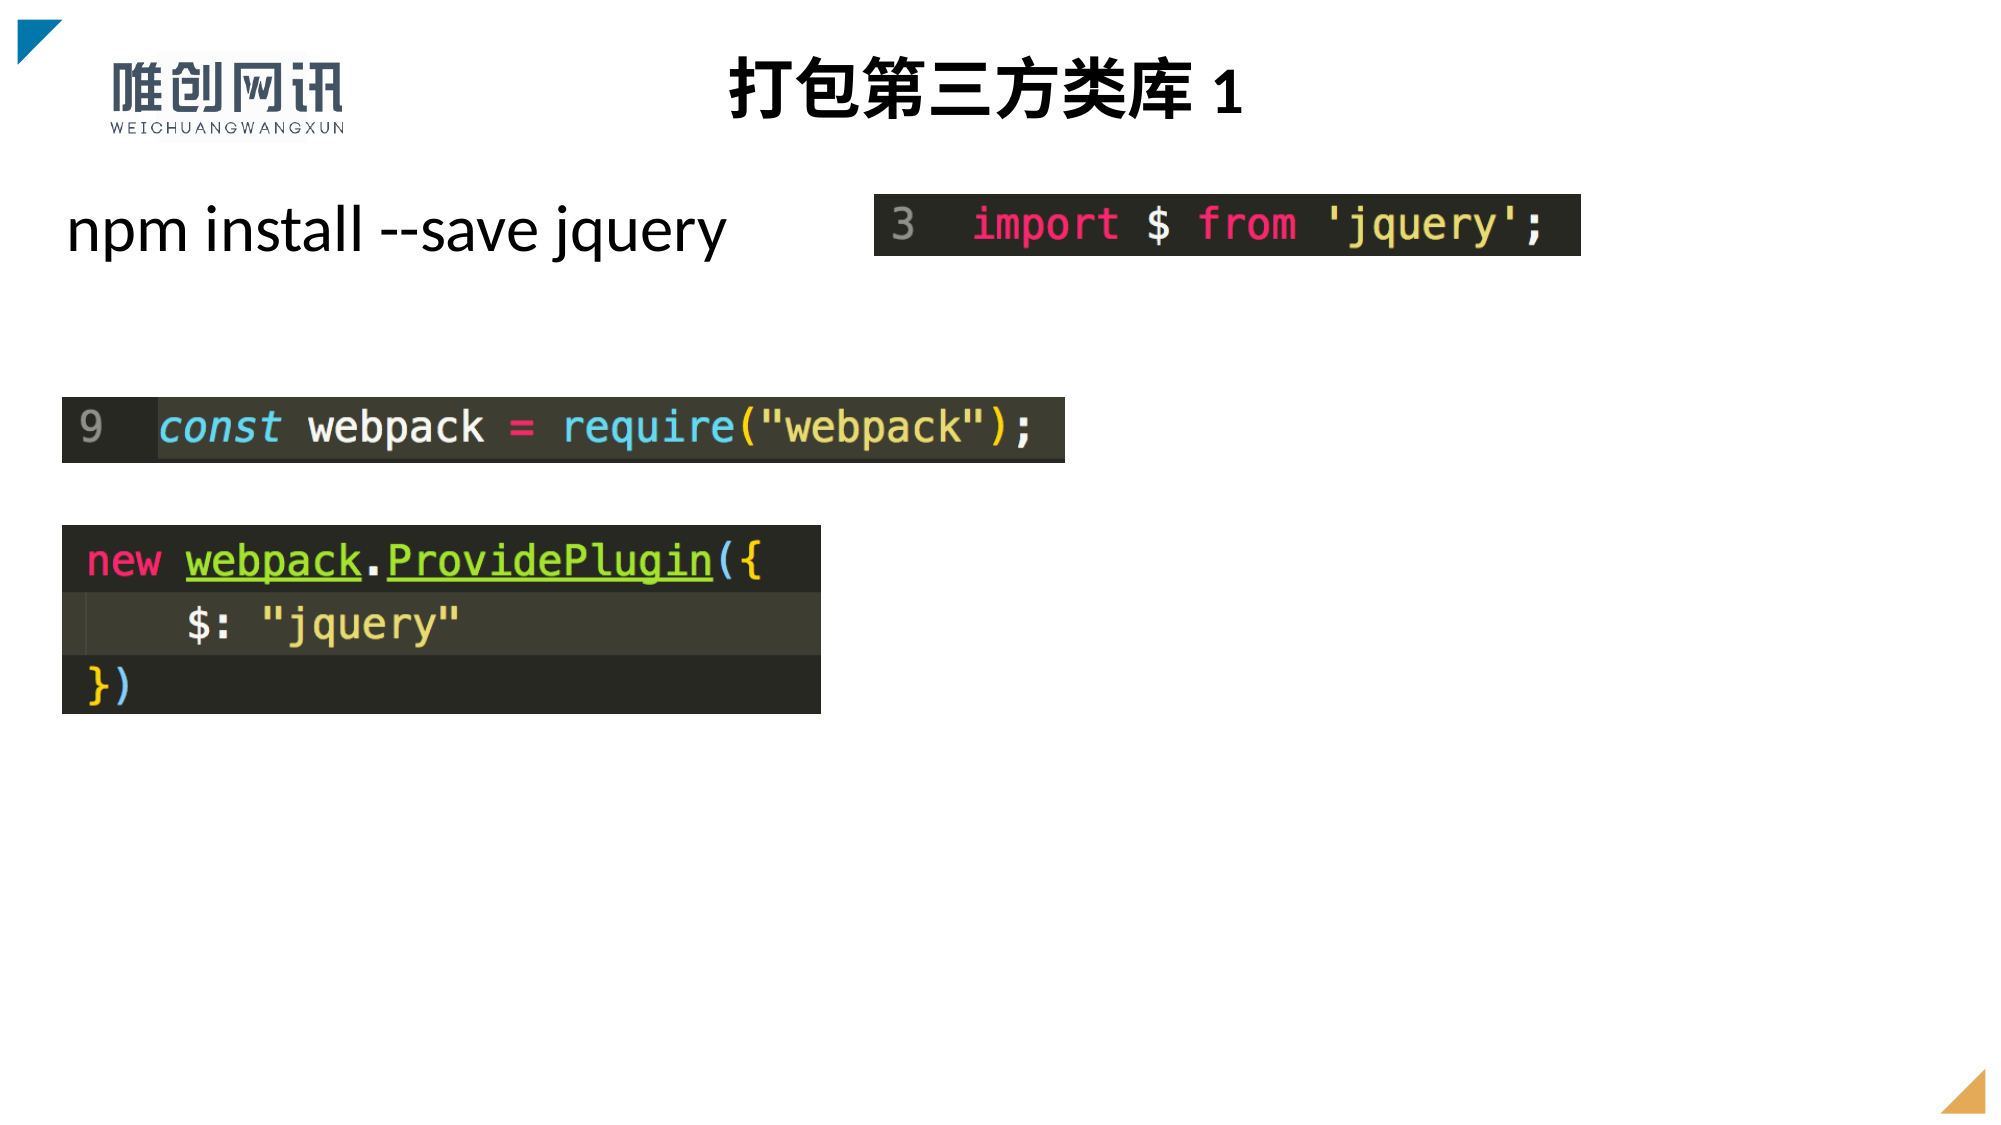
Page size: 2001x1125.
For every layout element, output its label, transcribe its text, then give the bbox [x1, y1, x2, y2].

picture [62, 397, 1065, 463]
text_box npm install --save jquery [51, 176, 1963, 272]
text_box 打包第三方类库1 [644, 39, 1328, 134]
text_box [17, 19, 63, 65]
picture [89, 51, 395, 143]
picture [874, 194, 1581, 256]
picture [62, 525, 821, 714]
text_box [1940, 1068, 1986, 1114]
